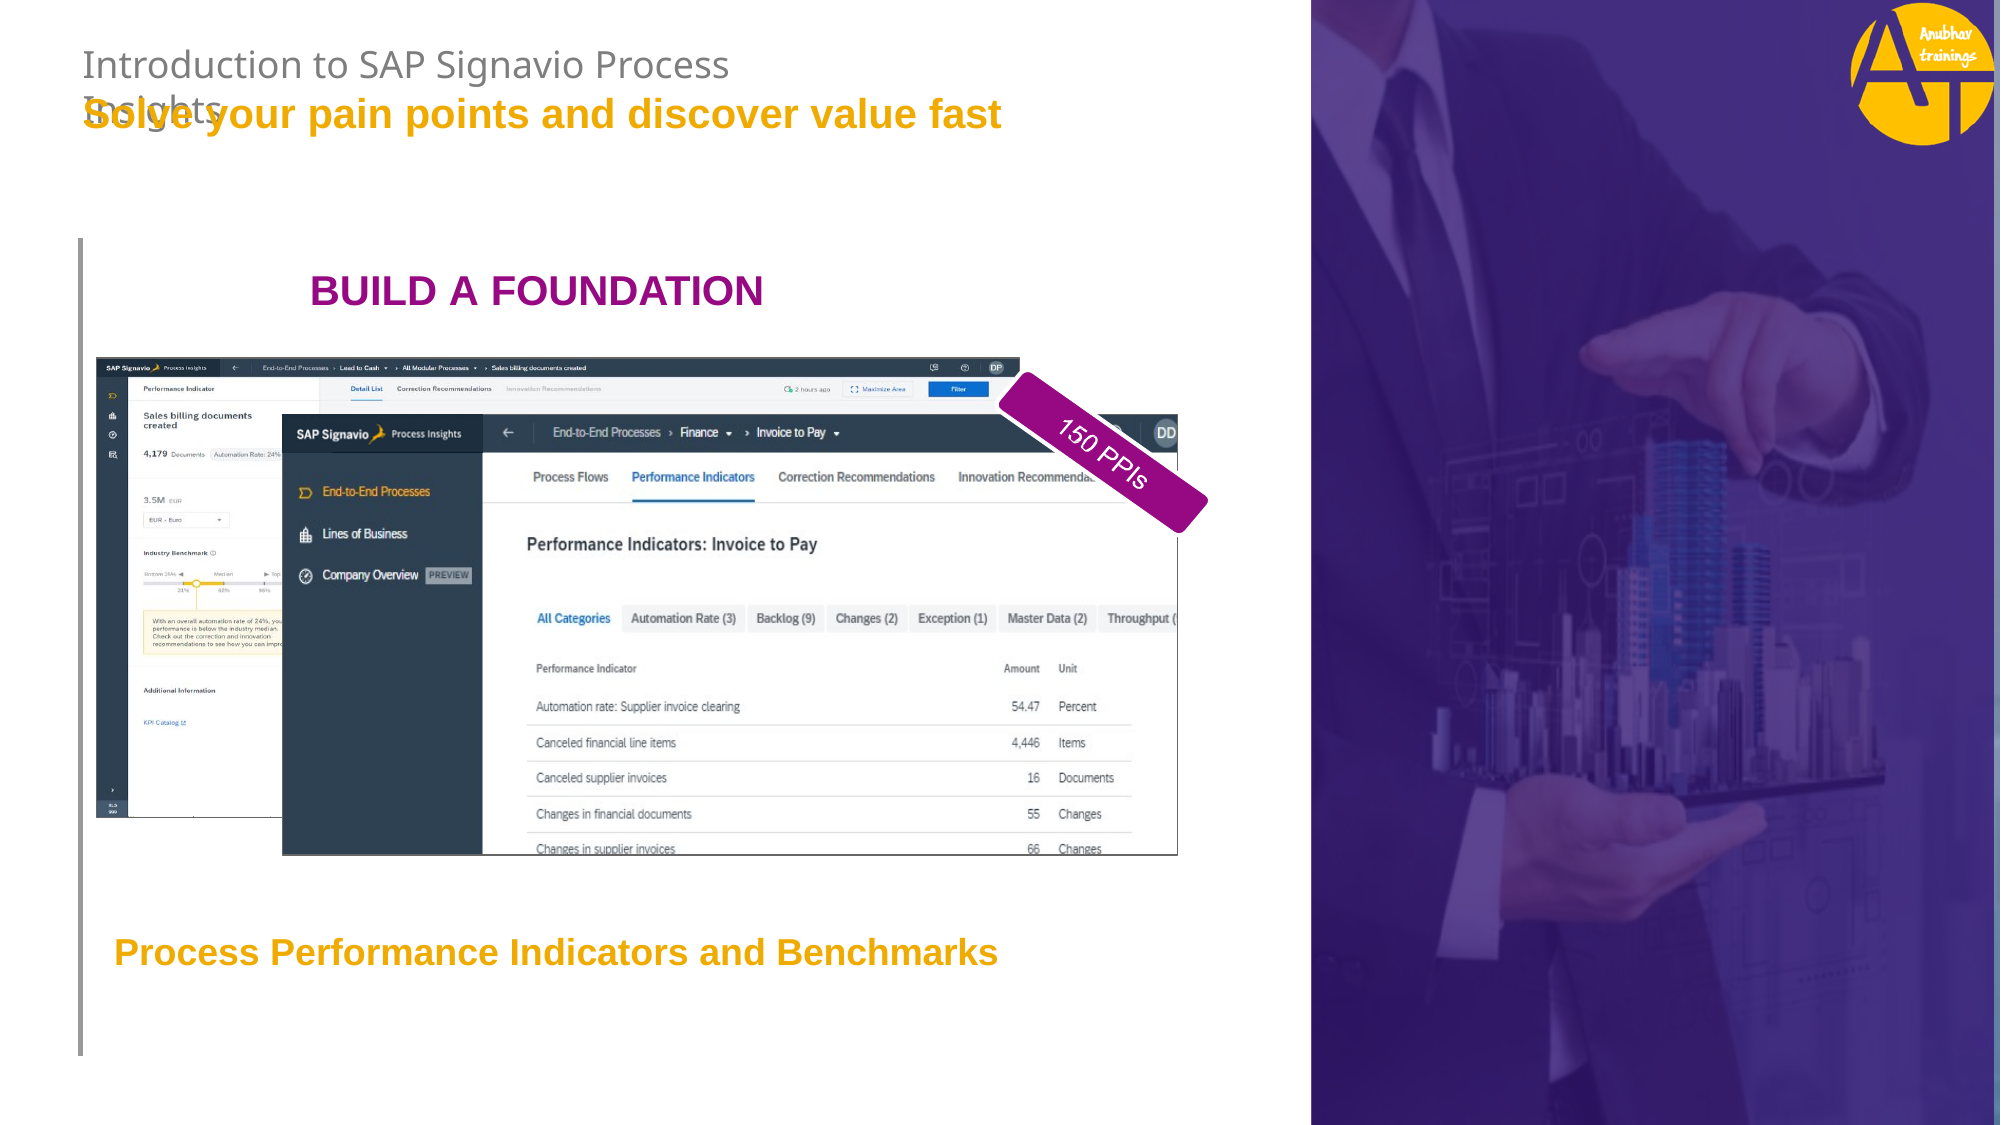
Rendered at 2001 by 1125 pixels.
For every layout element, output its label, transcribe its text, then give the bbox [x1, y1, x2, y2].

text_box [95, 357, 1213, 856]
text_box Process Performance Indicators and Benchmarks [112, 925, 1004, 973]
title Solve your pain points and discover value fast [80, 84, 1004, 275]
text_box Introduction to SAP Signavio Process Insights [80, 39, 847, 84]
text_box BUILD A FOUNDATION [307, 275, 978, 314]
picture [1311, 0, 2000, 1125]
